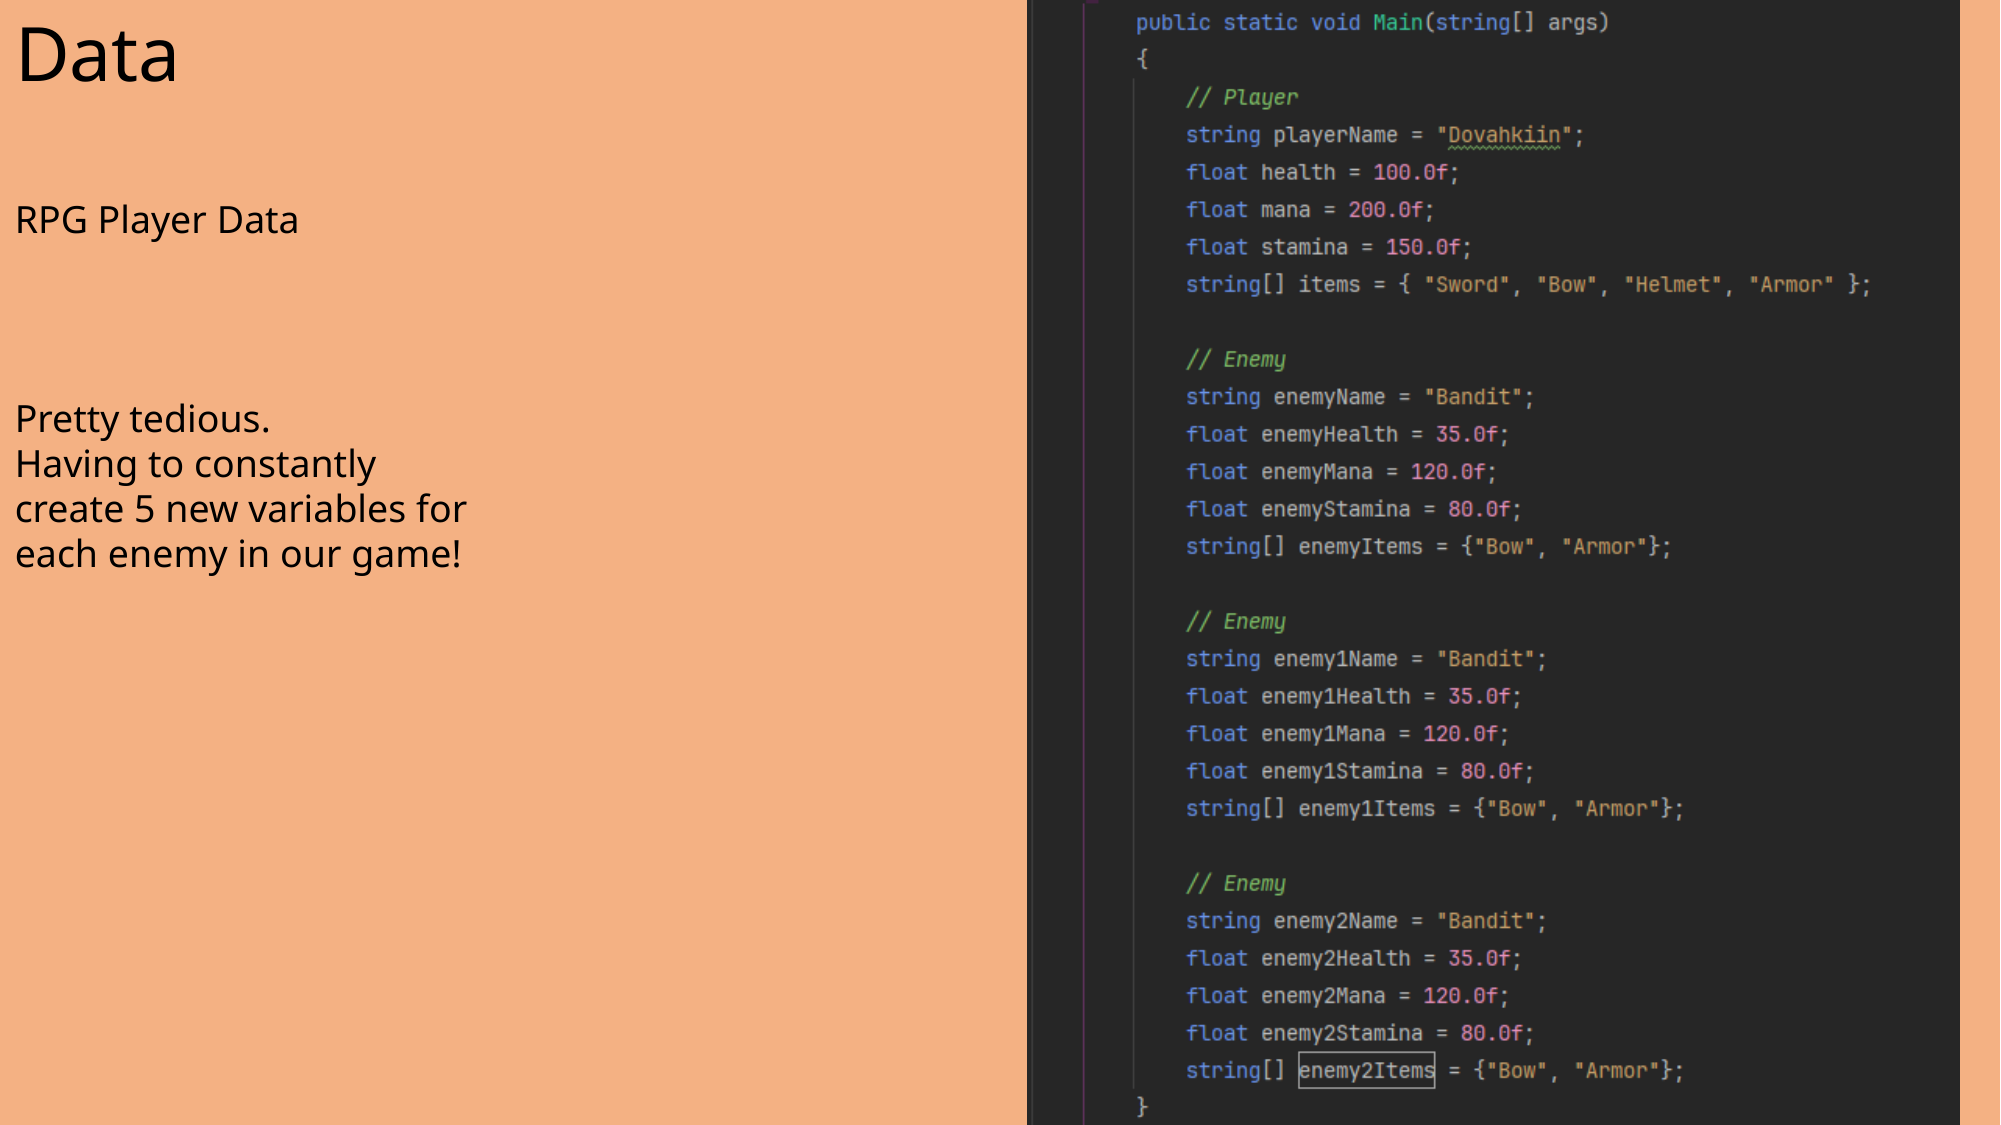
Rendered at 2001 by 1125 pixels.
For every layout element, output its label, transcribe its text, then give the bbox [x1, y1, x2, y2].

picture [1027, 0, 1960, 1125]
text_box RPG Player Data [0, 188, 487, 248]
text_box Pretty tedious. Having to constantly create 5 new variables for each enemy in our game! [0, 387, 487, 582]
title Data [0, 0, 1027, 115]
